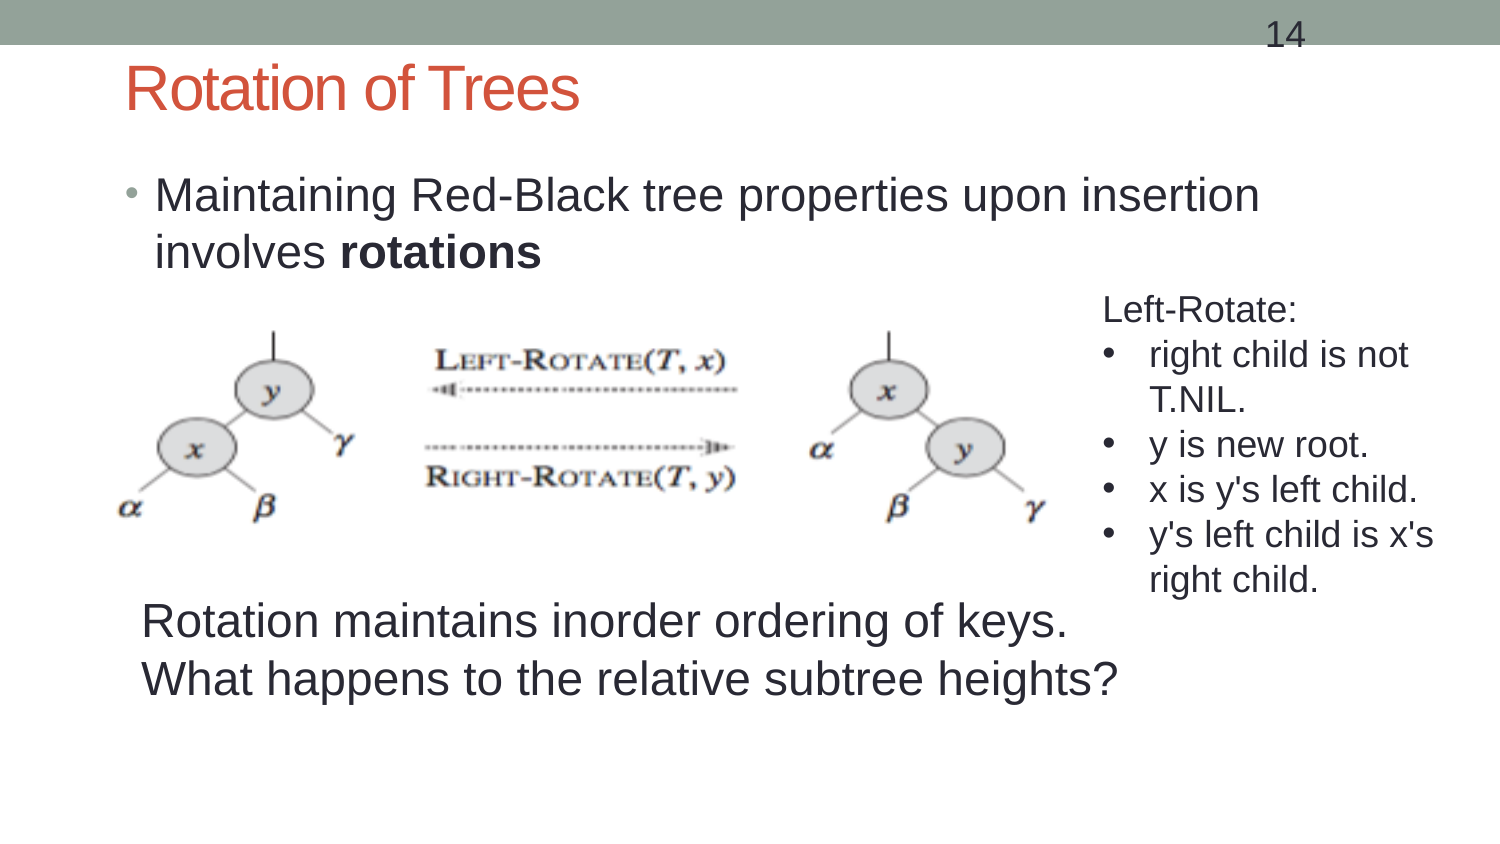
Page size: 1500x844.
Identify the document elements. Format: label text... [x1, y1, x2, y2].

text_box 14 [1250, 2, 1425, 43]
list Maintaining Red-Black tree properties upon insertion involves rotations [109, 156, 1391, 287]
text_box Left-Rotate: right child is not T.NIL. y is new root. x is y's left child. y's left child is x's right child. [1087, 277, 1500, 608]
title Rotation of Trees [109, 38, 1391, 132]
text_box Rotation maintains inorder ordering of keys. What happens to the relative subtree heights? [135, 584, 1344, 711]
picture [99, 311, 1073, 533]
